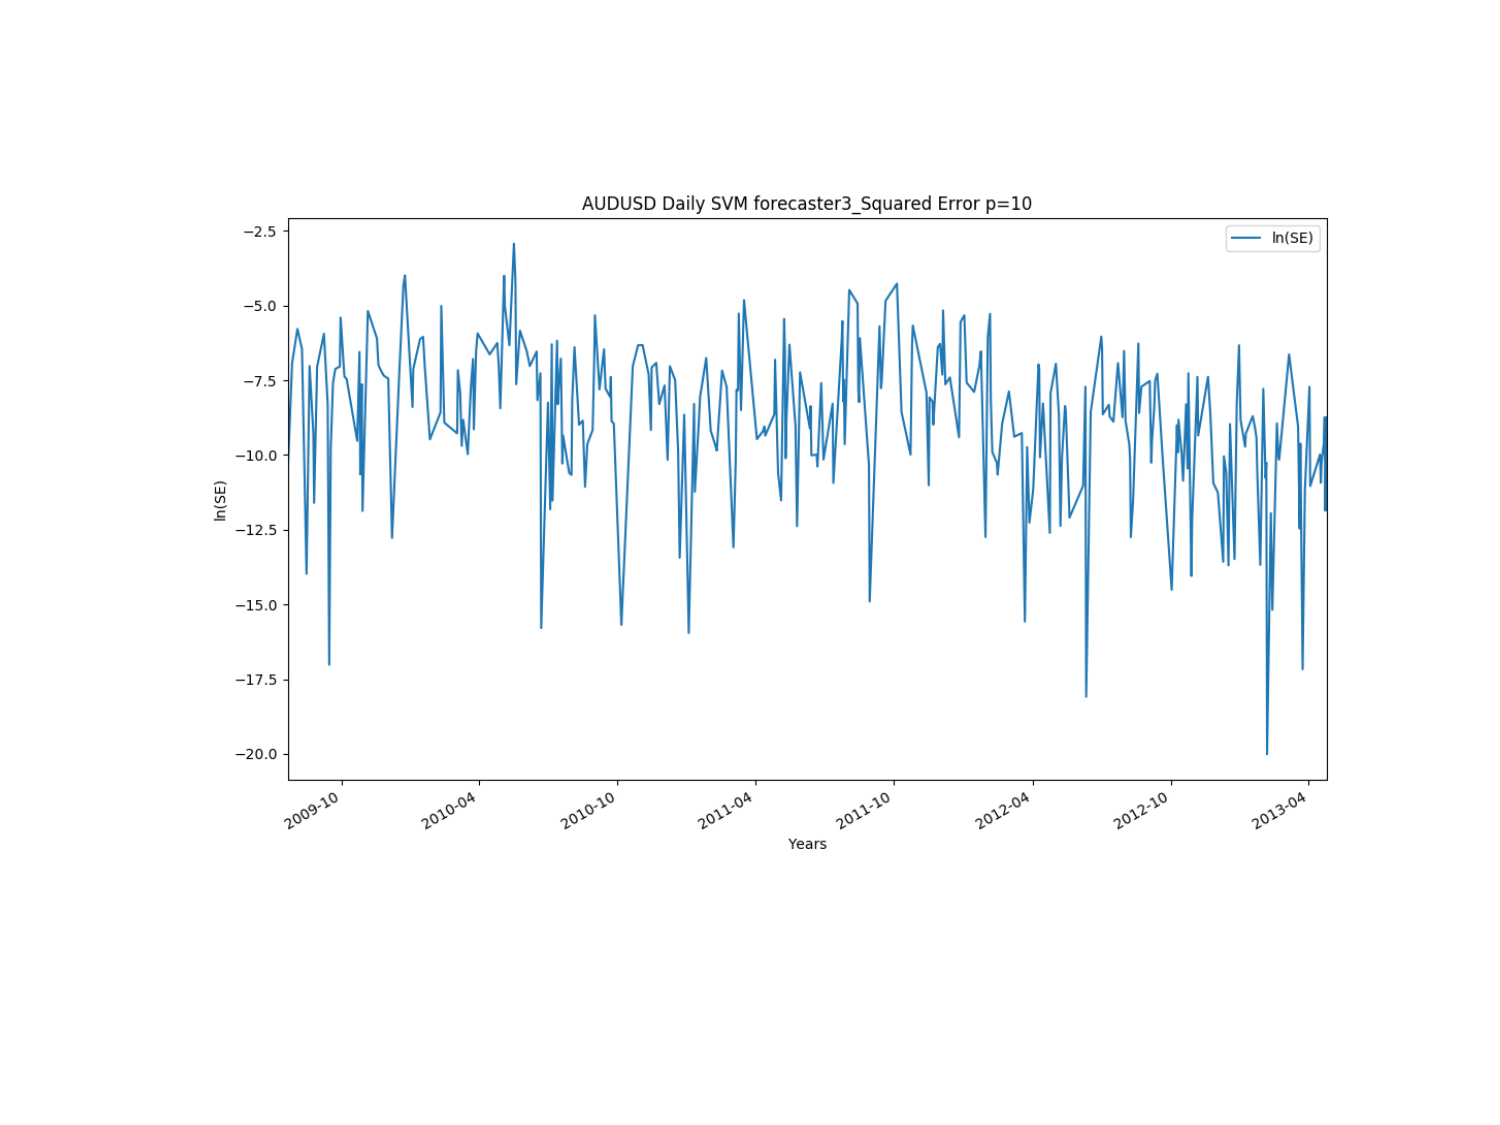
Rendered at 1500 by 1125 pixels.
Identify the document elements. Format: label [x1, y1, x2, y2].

picture [119, 119, 1461, 946]
